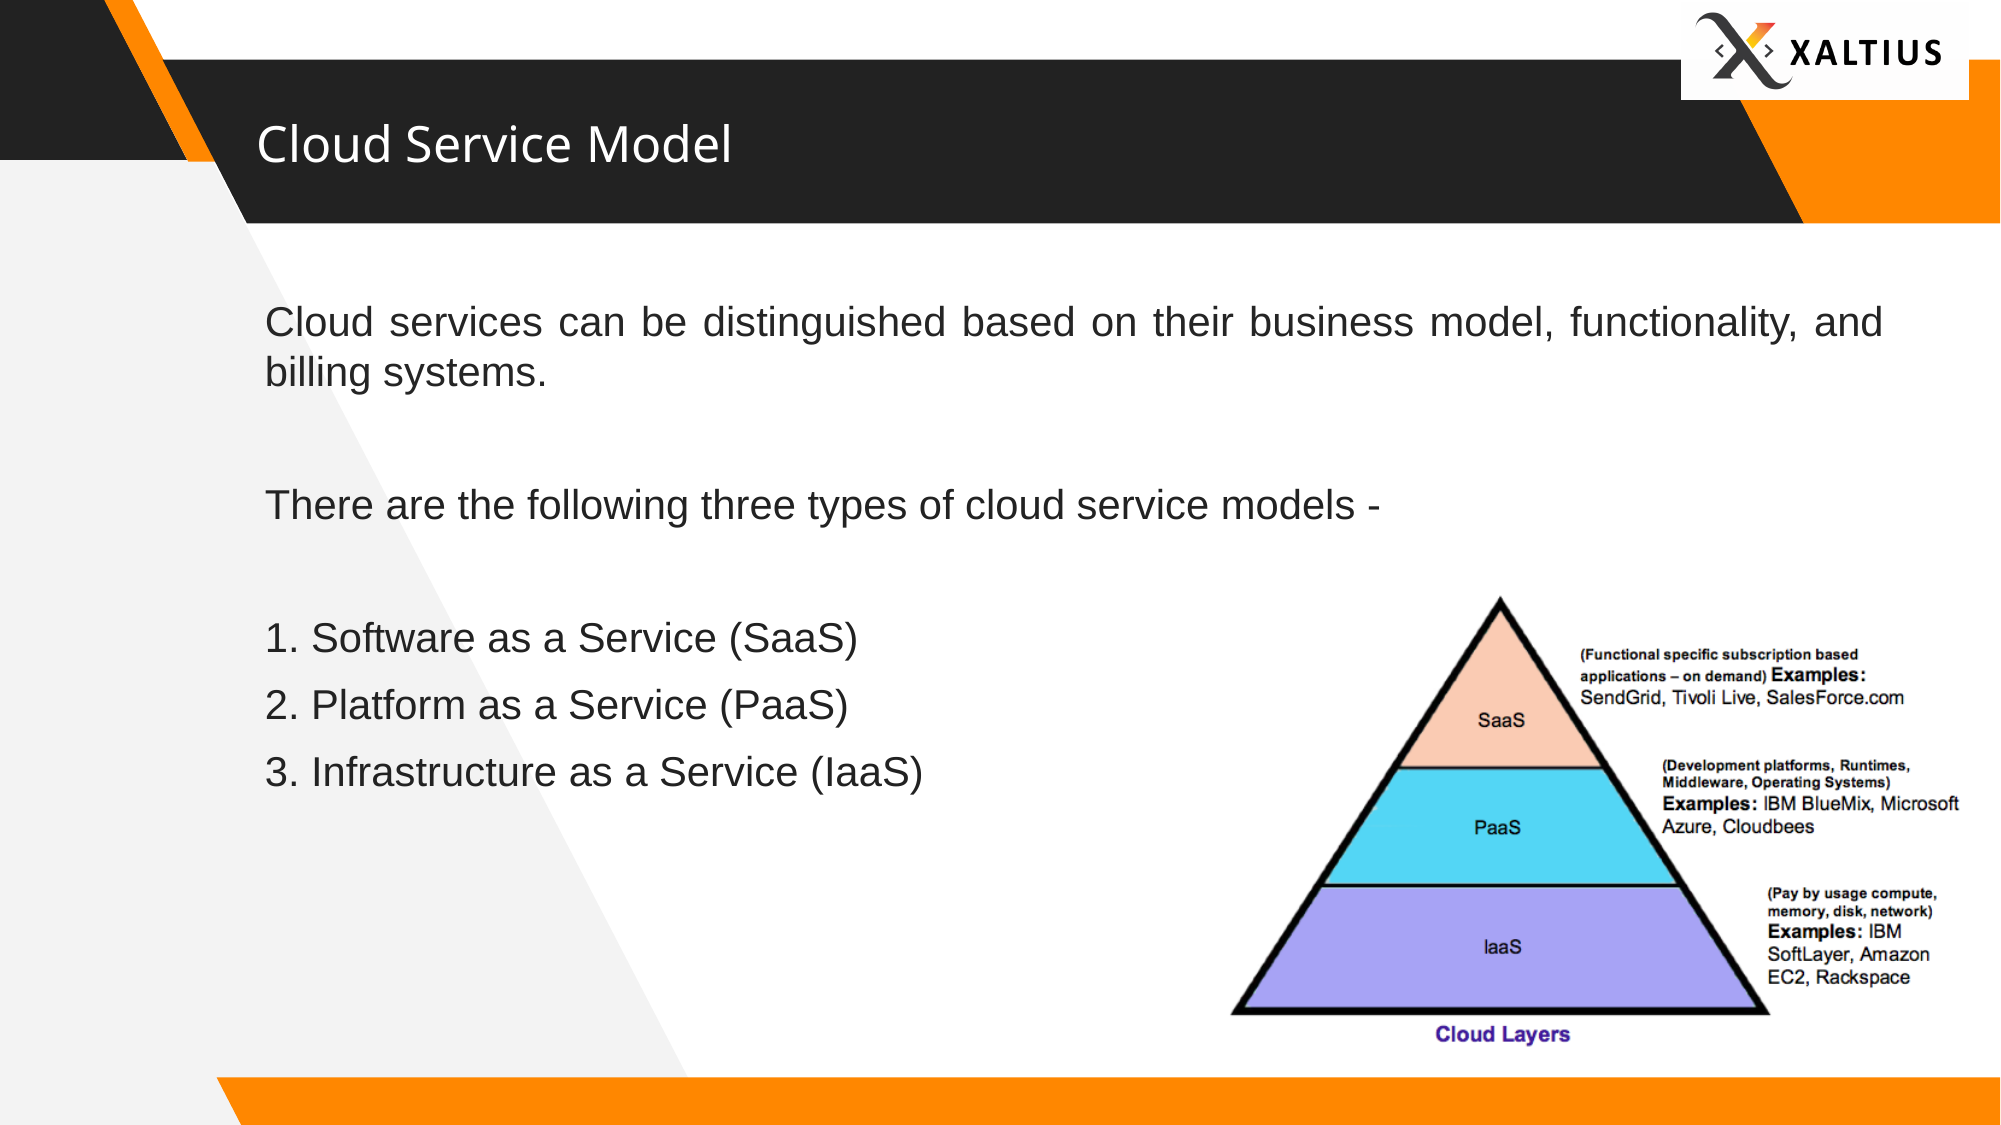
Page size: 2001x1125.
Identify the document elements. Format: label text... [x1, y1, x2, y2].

list Cloud services can be distinguished based on their business model, functionality, and billing systems. There are the following three types of cloud service models - 1. Software as a Service (SaaS) 2. Platform as a Service (PaaS) 3. Infrastructure as a Service (IaaS) [241, 279, 1900, 1078]
title Cloud Service Model [241, 60, 1713, 225]
picture [1681, 2, 1969, 100]
picture [1216, 562, 1985, 1049]
